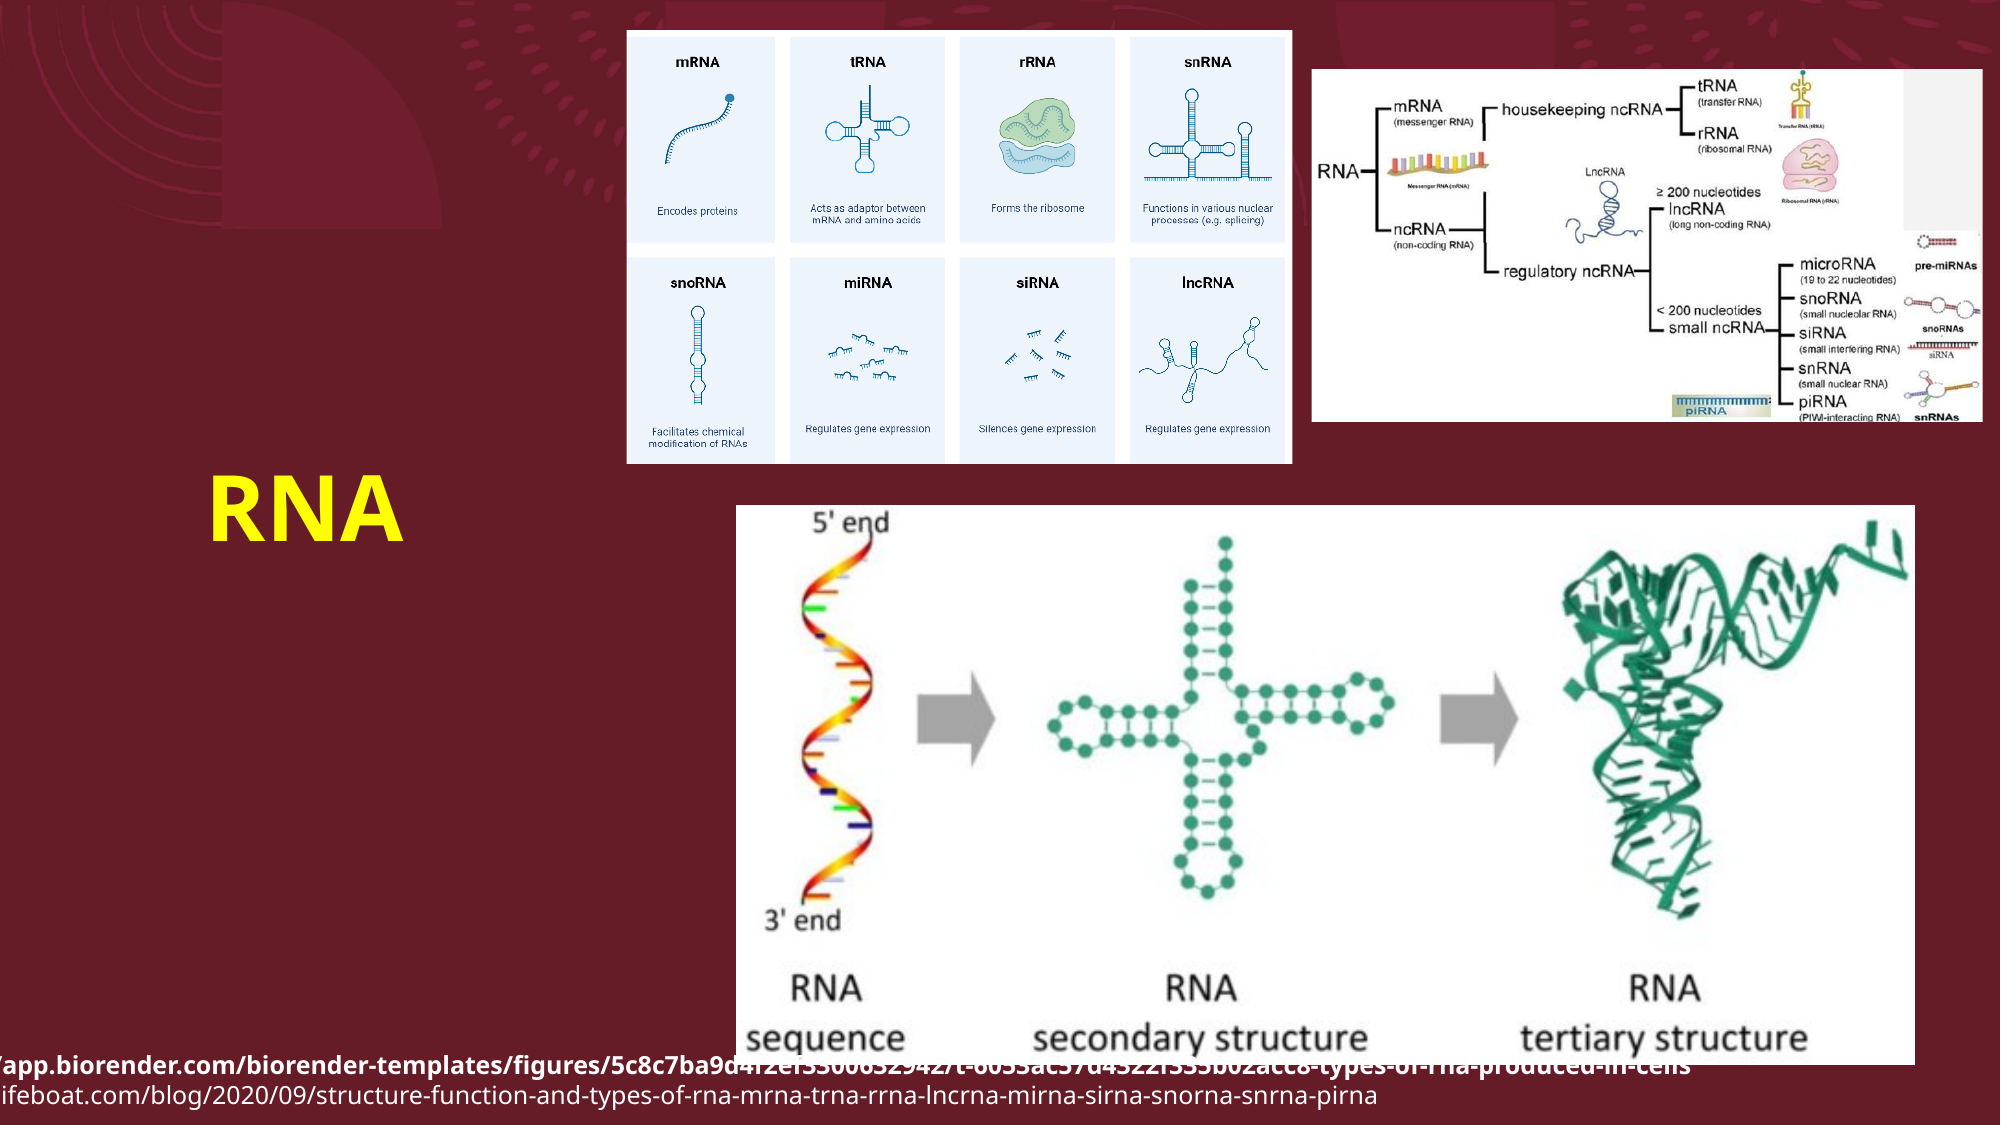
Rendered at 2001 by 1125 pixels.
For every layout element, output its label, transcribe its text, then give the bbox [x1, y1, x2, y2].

picture [1311, 69, 1983, 422]
picture [736, 505, 1915, 1065]
title RNA [190, 396, 1916, 614]
text_box https://app.biorender.com/biorender-templates/figures/5c8c7ba9d4f2ef3300632942/t-6053ac57d4322f335b02acc8-types-of-rna-produced-in-cells https://lifeboat.com/blog/2020/09/structure-function-and-types-of-rna-mrna-trna-rrna-lncrna-mirna-sirna-snorna-snrna-pirna [0, 1042, 1709, 1125]
picture [626, 30, 1293, 464]
